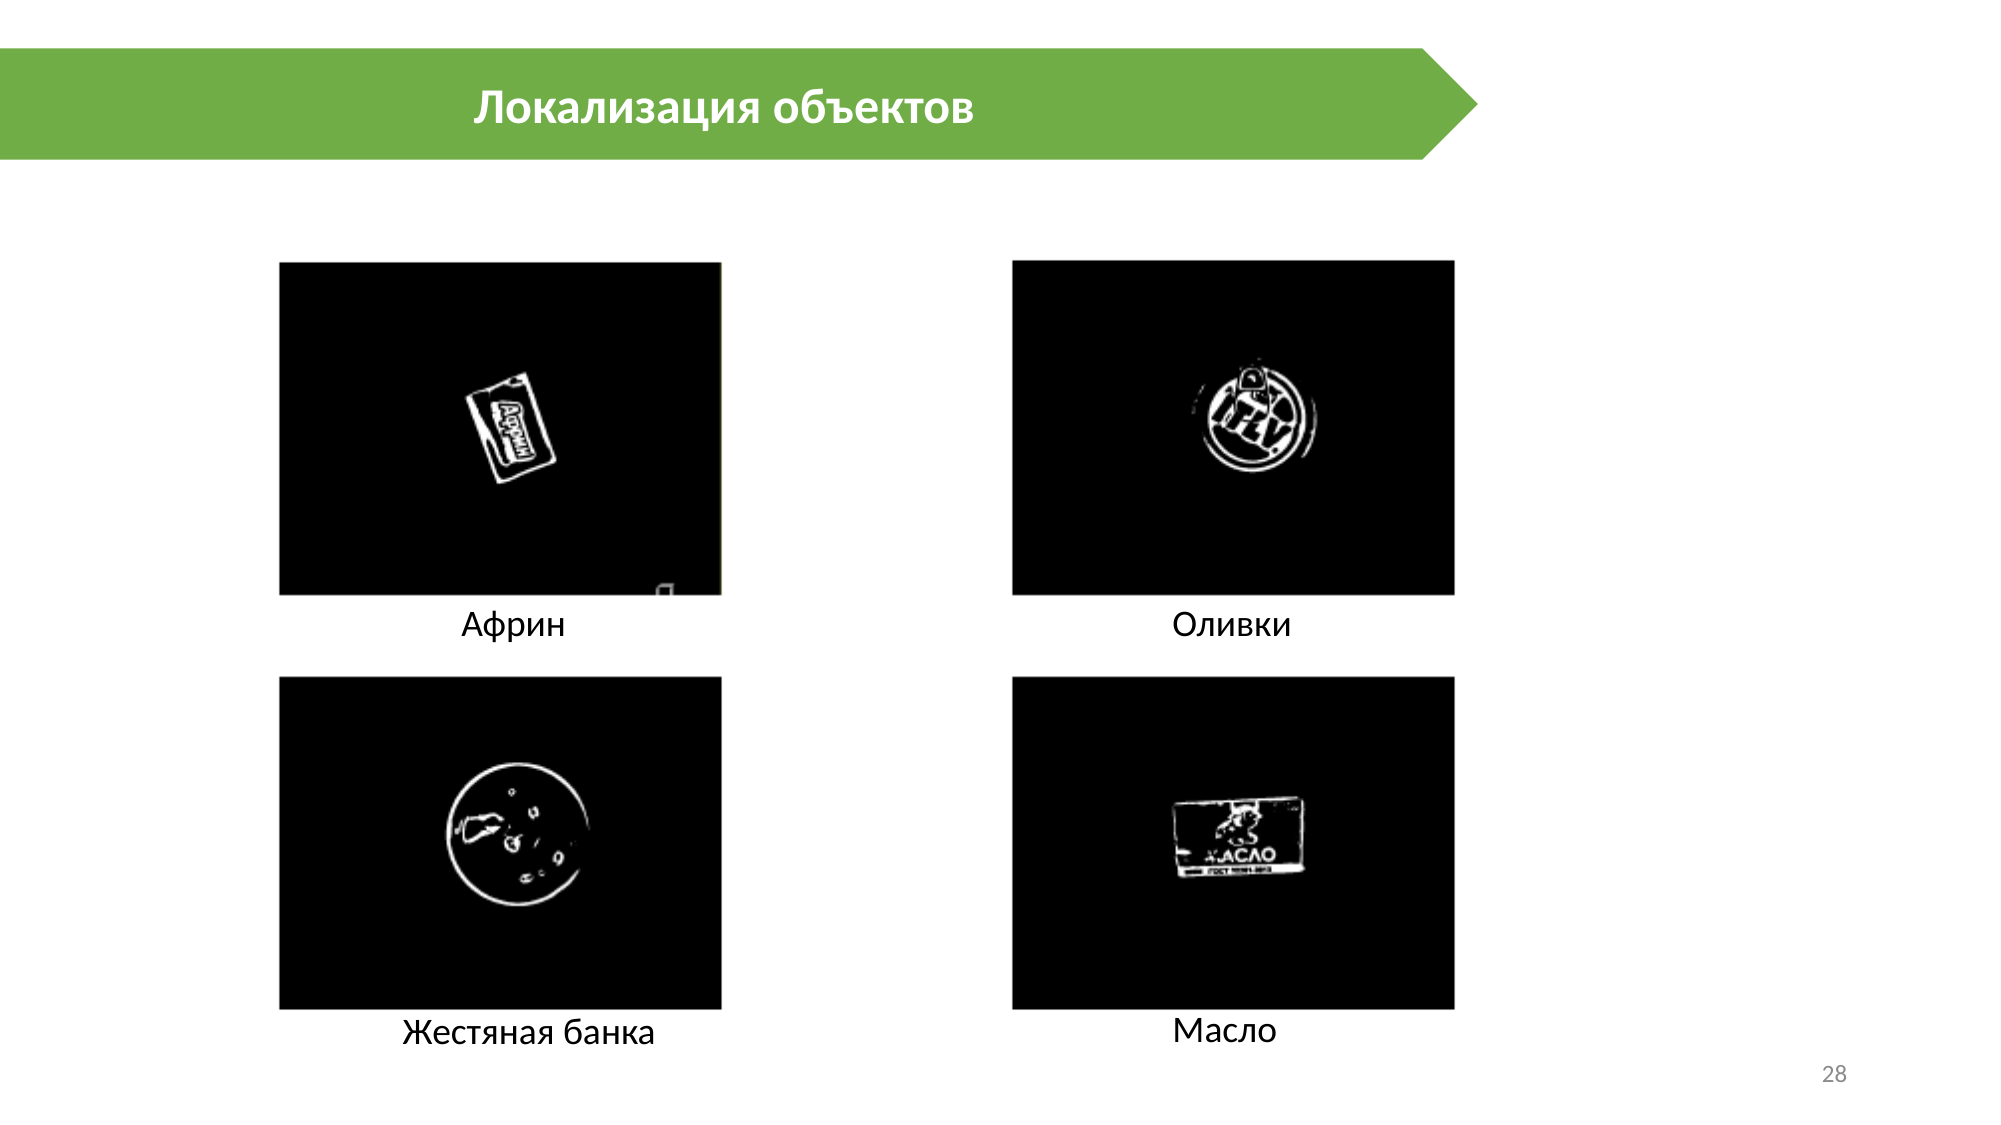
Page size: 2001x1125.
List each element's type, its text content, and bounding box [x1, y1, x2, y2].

text_box Жестяная банка [387, 1022, 671, 1060]
text_box Локализация объектов [0, 48, 1478, 160]
text_box Масло [1157, 1022, 1293, 1058]
slide_number 28 [1412, 1042, 1863, 1103]
picture [248, 233, 1477, 1022]
